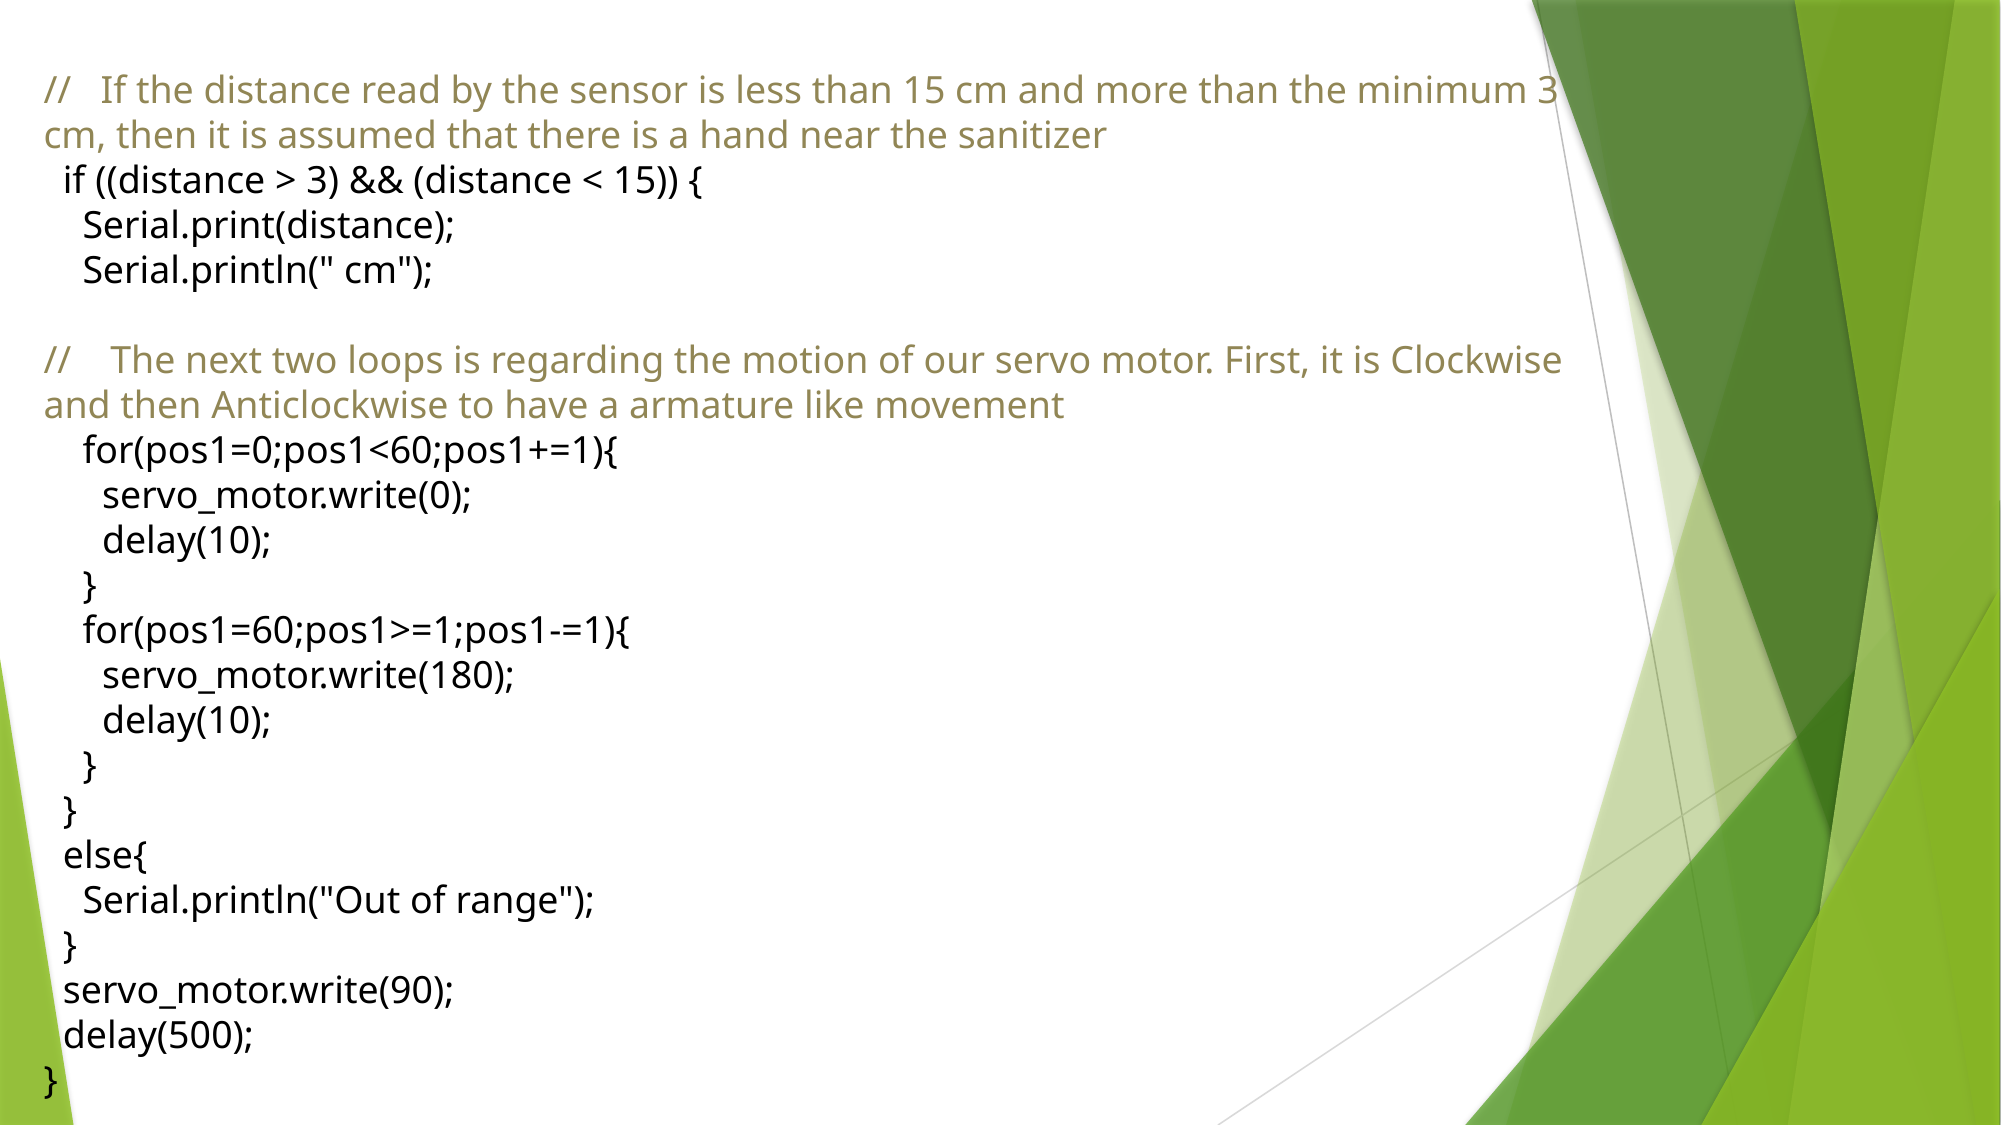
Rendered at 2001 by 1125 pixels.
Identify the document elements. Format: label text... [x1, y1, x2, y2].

text_box // If the distance read by the sensor is less than 15 cm and more than the minimum 3 cm, then it is assumed that there is a hand near the sanitizer if ((distance > 3) && (distance < 15)) { Serial.print(distance); Serial.println(" cm"); // The next two loops is regarding the motion of our servo motor. First, it is Clockwise and then Anticlockwise to have a armature like movement for(pos1=0;pos1<60;pos1+=1){ servo_motor.write(0); delay(10); } for(pos1=60;pos1>=1;pos1-=1){ servo_motor.write(180); delay(10); } } else{ Serial.println("Out of range"); } servo_motor.write(90); delay(500); } [28, 58, 1615, 1125]
